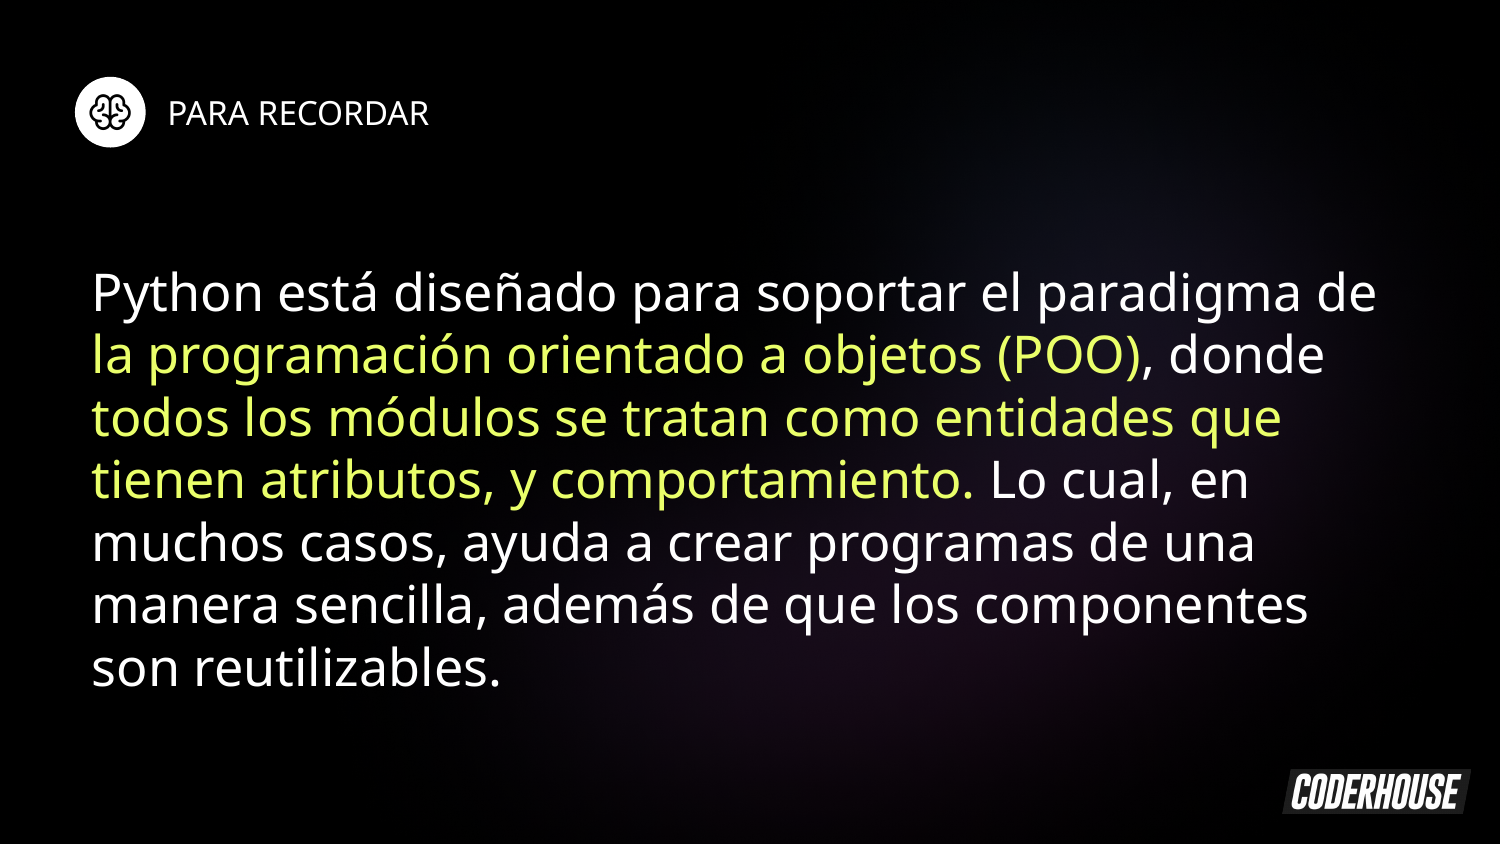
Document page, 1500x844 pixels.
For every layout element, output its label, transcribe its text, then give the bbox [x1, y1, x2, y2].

text_box PARA RECORDAR [152, 76, 632, 147]
text_box Python está diseñado para soportar el paradigma de la programación orientado a objetos (POO), donde todos los módulos se tratan como entidades que tienen atributos, y comportamiento. Lo cual, en muchos casos, ayuda a crear programas de una manera sencilla, además de que los componentes son reutilizables. [76, 244, 1424, 712]
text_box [74, 76, 146, 148]
picture [0, 0, 1500, 844]
